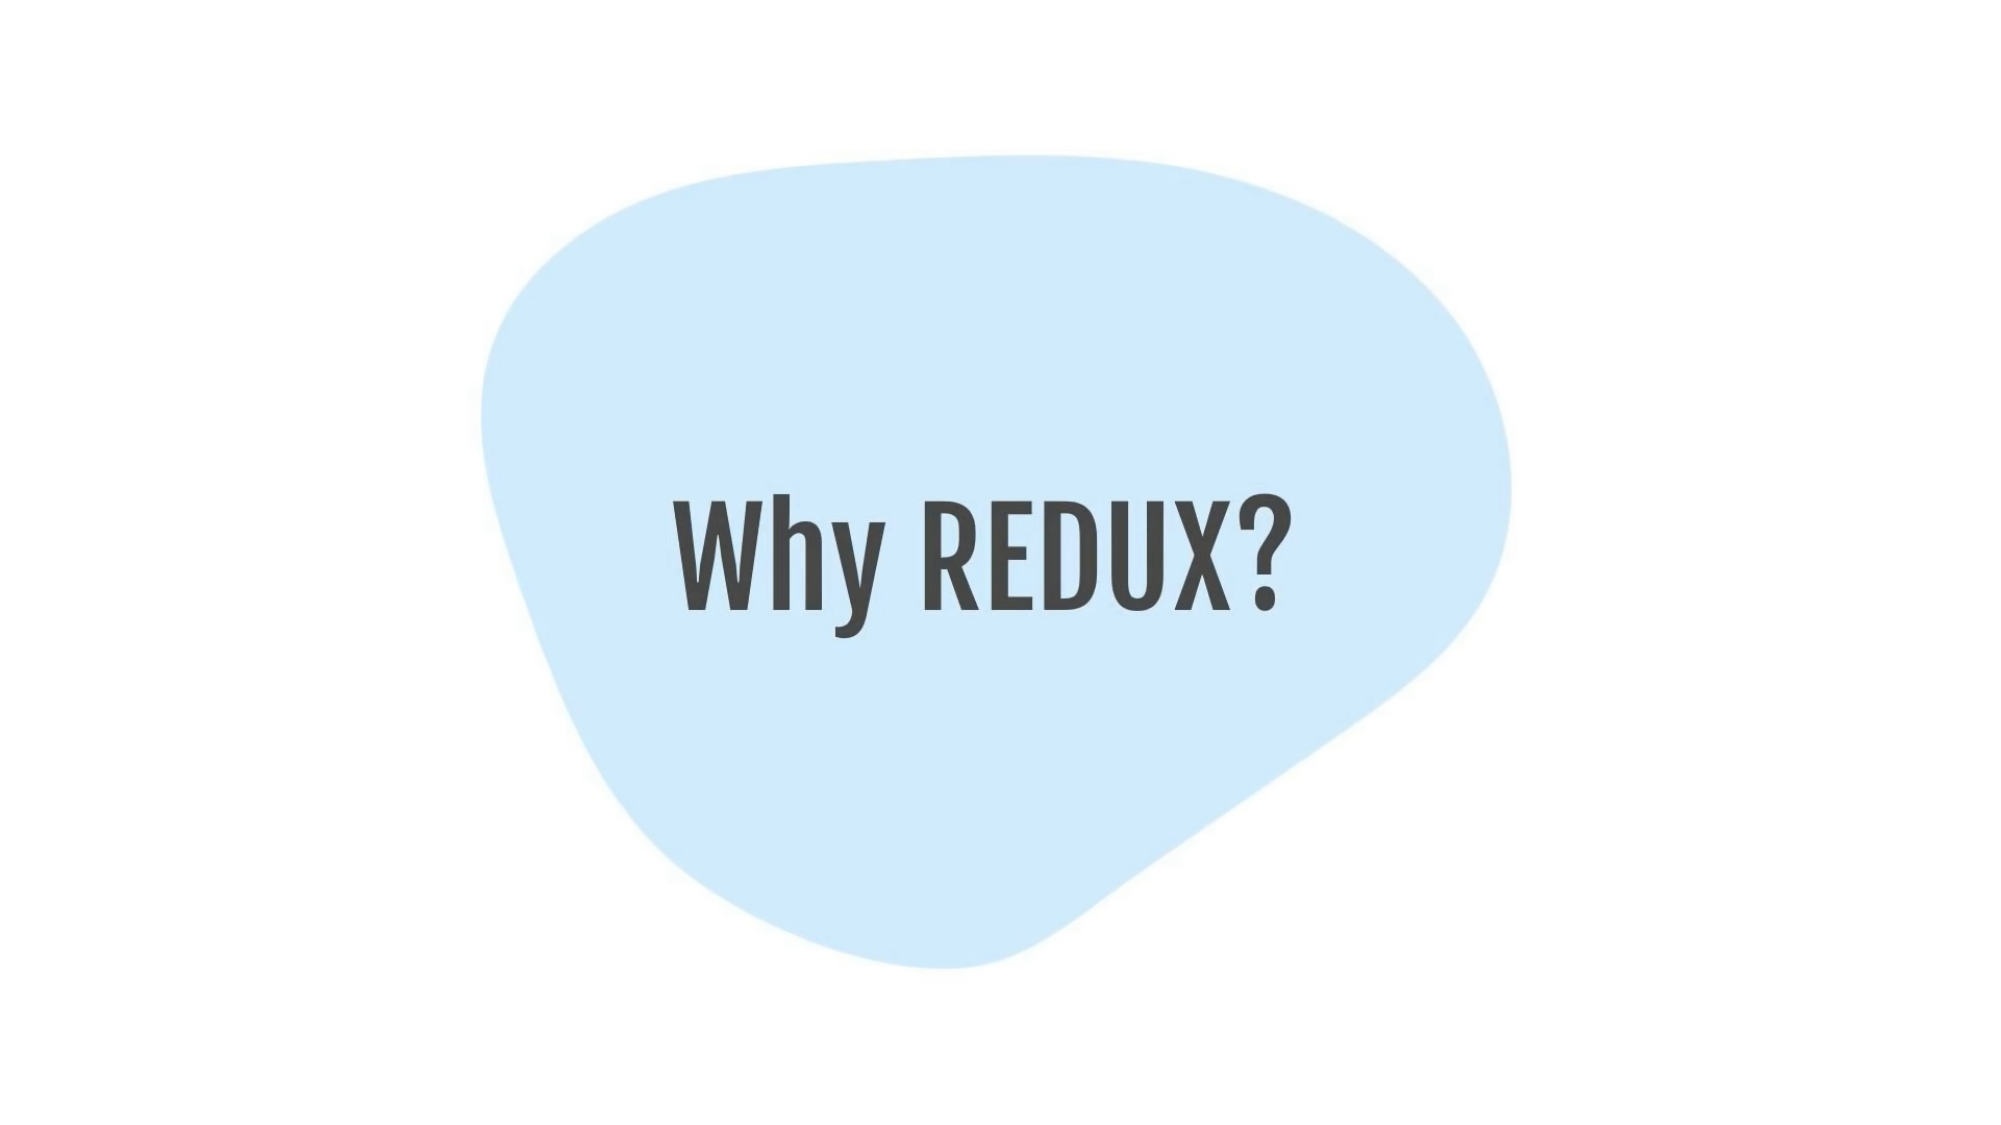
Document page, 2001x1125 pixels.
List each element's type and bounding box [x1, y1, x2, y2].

picture [240, 26, 1746, 1125]
